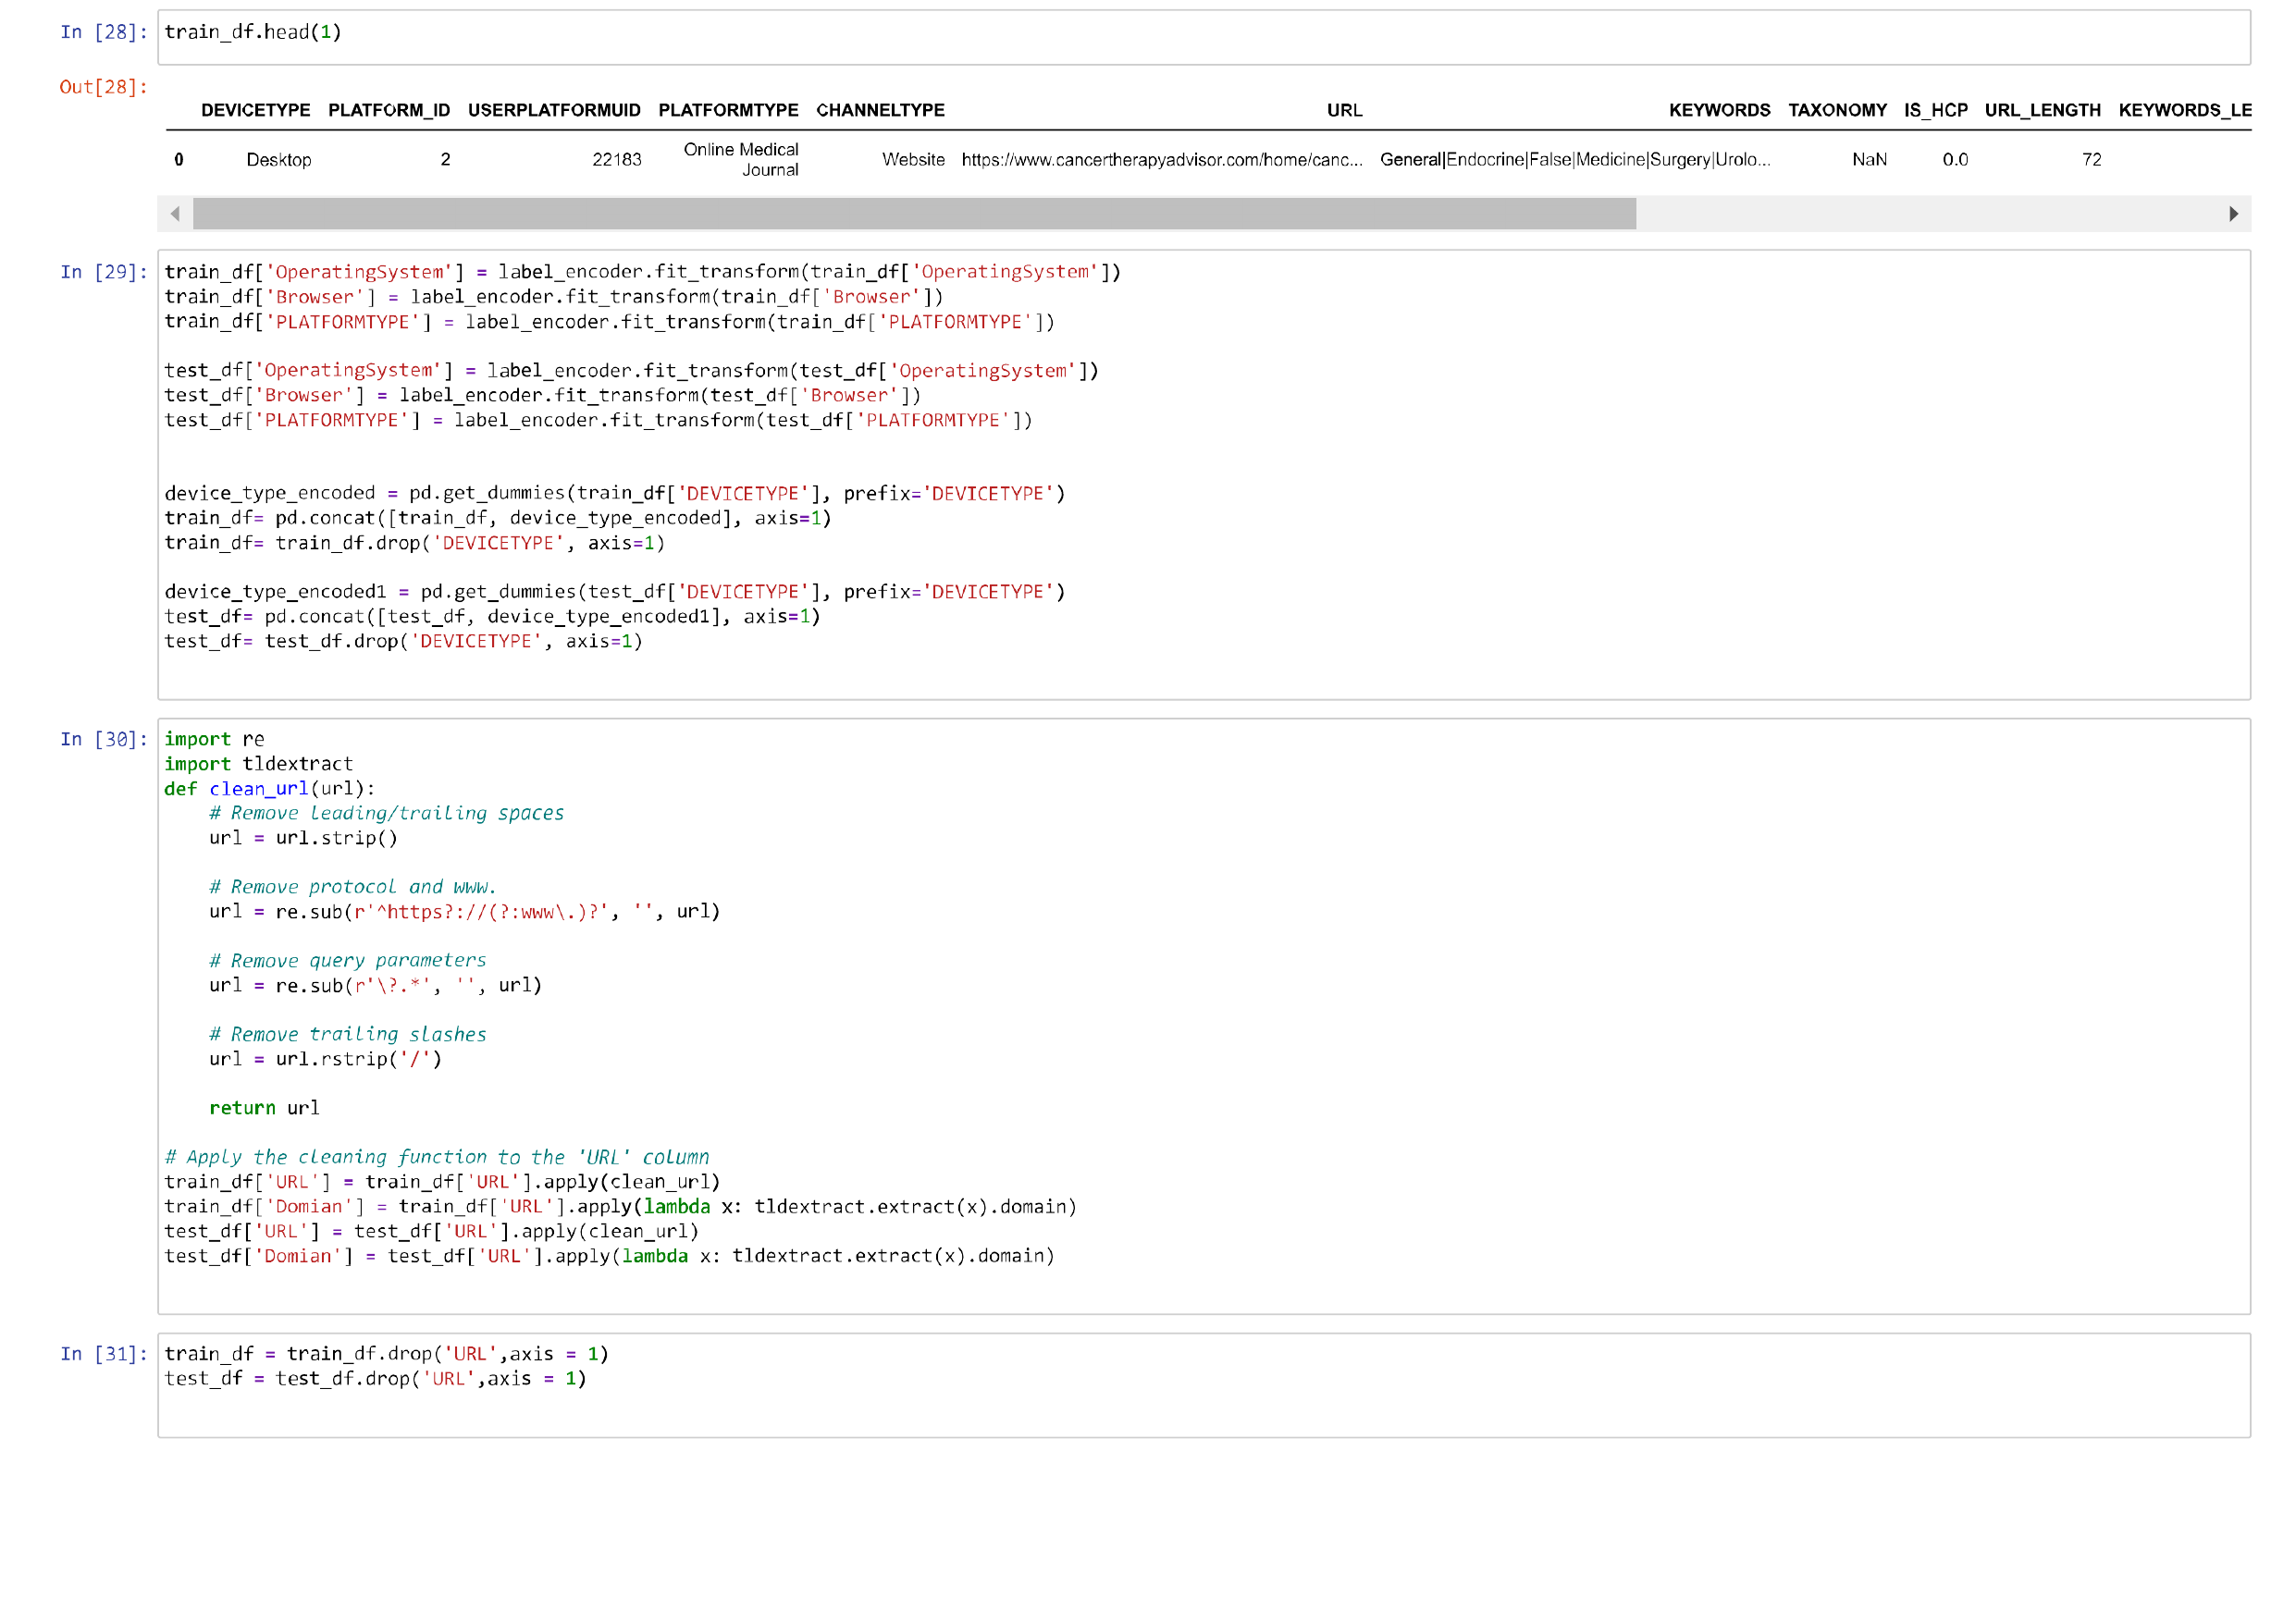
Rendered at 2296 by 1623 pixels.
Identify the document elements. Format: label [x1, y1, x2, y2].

text_box [1103, 264, 1108, 283]
picture [499, 808, 564, 824]
text_box [158, 250, 2252, 700]
picture [188, 1370, 242, 1389]
picture [369, 953, 487, 995]
text_box [1797, 104, 1822, 117]
text_box [500, 1346, 553, 1364]
picture [1944, 152, 1968, 166]
text_box [671, 104, 694, 117]
text_box [1836, 104, 1847, 117]
text_box [1670, 104, 1682, 117]
picture [231, 879, 278, 893]
text_box [517, 104, 527, 117]
text_box [1080, 362, 1086, 381]
text_box [892, 104, 901, 117]
text_box [165, 583, 729, 652]
text_box [2185, 104, 2209, 117]
text_box [383, 103, 423, 117]
text_box [1380, 152, 1771, 169]
text_box [231, 953, 364, 996]
text_box [612, 914, 618, 921]
text_box [2210, 103, 2221, 117]
text_box [817, 103, 828, 117]
text_box [340, 104, 364, 117]
text_box [740, 104, 753, 117]
text_box [165, 264, 263, 283]
text_box [1113, 263, 1119, 283]
text_box [165, 288, 263, 307]
text_box [478, 1370, 531, 1389]
text_box [830, 104, 840, 117]
picture [319, 1345, 464, 1389]
text_box [528, 104, 551, 117]
text_box [441, 153, 451, 166]
text_box [692, 104, 713, 117]
text_box [1057, 485, 1064, 504]
text_box [1848, 103, 1861, 117]
text_box [276, 1371, 319, 1385]
text_box [481, 103, 492, 117]
picture [165, 362, 252, 430]
text_box [755, 509, 831, 529]
text_box [1986, 104, 1996, 117]
text_box [72, 734, 81, 745]
picture [209, 879, 221, 893]
text_box [571, 103, 585, 117]
picture [1327, 103, 1363, 117]
text_box [165, 484, 740, 554]
text_box [469, 104, 479, 117]
picture [222, 977, 241, 992]
text_box [288, 1100, 320, 1115]
text_box [210, 981, 217, 992]
text_box [2090, 104, 2101, 117]
picture [963, 152, 1362, 169]
text_box [493, 104, 503, 117]
text_box [612, 104, 623, 117]
text_box [158, 1333, 2252, 1438]
picture [209, 953, 221, 967]
text_box [1862, 104, 1888, 117]
text_box [465, 1346, 495, 1360]
text_box [96, 264, 135, 283]
text_box [588, 1345, 608, 1365]
text_box [2079, 104, 2089, 117]
text_box [855, 104, 866, 117]
text_box [158, 9, 2252, 66]
text_box [812, 583, 819, 602]
text_box [362, 104, 383, 117]
text_box [549, 104, 571, 117]
text_box [210, 1100, 275, 1115]
text_box [742, 485, 807, 500]
text_box [788, 104, 798, 117]
text_box [2231, 104, 2241, 117]
picture [231, 1027, 298, 1041]
text_box [812, 485, 819, 504]
text_box [744, 607, 820, 627]
picture [1854, 153, 1887, 166]
text_box [434, 1050, 440, 1069]
text_box [730, 583, 807, 598]
text_box [500, 976, 541, 996]
text_box [593, 152, 641, 166]
text_box [72, 267, 81, 278]
text_box [300, 104, 311, 117]
text_box [60, 78, 135, 98]
text_box [287, 1346, 317, 1360]
text_box [2242, 104, 2253, 117]
text_box [444, 361, 1066, 431]
picture [257, 362, 442, 430]
text_box [1788, 104, 1799, 117]
picture [209, 1027, 221, 1041]
text_box [566, 1370, 586, 1390]
text_box [175, 153, 183, 166]
text_box [880, 104, 890, 117]
picture [410, 1026, 487, 1041]
text_box [754, 104, 776, 117]
text_box [329, 104, 339, 117]
text_box [165, 1346, 253, 1365]
text_box [755, 1197, 1076, 1217]
text_box [1057, 583, 1064, 602]
text_box [61, 25, 70, 39]
text_box [61, 732, 70, 745]
text_box [2042, 104, 2052, 117]
text_box [165, 731, 352, 799]
text_box [96, 731, 135, 750]
text_box [202, 104, 214, 117]
text_box [210, 829, 241, 844]
picture [209, 805, 221, 819]
text_box [255, 104, 299, 117]
picture [1906, 103, 1968, 120]
text_box [96, 23, 135, 43]
text_box [278, 1054, 286, 1065]
text_box [727, 104, 739, 117]
text_box [868, 104, 878, 117]
picture [299, 1026, 398, 1070]
text_box [438, 104, 451, 117]
picture [2082, 152, 2102, 166]
text_box [2011, 104, 2020, 117]
picture [222, 1051, 241, 1065]
text_box [72, 1349, 81, 1360]
text_box [156, 195, 191, 233]
picture [883, 152, 945, 166]
text_box [165, 313, 263, 332]
text_box [648, 903, 662, 922]
text_box [158, 718, 2252, 1315]
text_box [1735, 104, 1747, 117]
text_box [900, 104, 922, 117]
text_box [823, 496, 829, 503]
text_box [629, 104, 641, 117]
text_box [289, 1054, 294, 1065]
text_box [96, 1345, 135, 1365]
text_box [1998, 104, 2010, 117]
text_box [215, 104, 237, 117]
text_box [713, 103, 726, 117]
text_box [411, 1051, 420, 1067]
text_box [624, 104, 628, 117]
text_box [733, 1247, 1054, 1267]
text_box [845, 485, 1052, 504]
text_box [165, 534, 219, 549]
text_box [777, 104, 787, 117]
text_box [841, 104, 854, 117]
text_box [238, 104, 241, 117]
text_box [2066, 103, 2078, 117]
text_box [61, 1346, 70, 1360]
picture [165, 1371, 187, 1385]
text_box [210, 903, 241, 918]
text_box [434, 104, 438, 117]
text_box [934, 104, 944, 117]
text_box [823, 594, 829, 601]
text_box [923, 104, 933, 117]
text_box [678, 902, 719, 922]
text_box [2054, 104, 2064, 117]
text_box [231, 780, 488, 849]
text_box [1822, 103, 1835, 117]
text_box [165, 1149, 740, 1267]
text_box [685, 141, 798, 177]
text_box [1748, 103, 1771, 117]
text_box [165, 22, 340, 43]
text_box [845, 583, 1052, 602]
text_box [278, 879, 606, 922]
picture [248, 152, 311, 169]
text_box [2120, 103, 2184, 117]
text_box [192, 195, 2253, 233]
text_box [210, 1055, 217, 1065]
text_box [242, 103, 253, 117]
text_box [660, 104, 670, 117]
text_box [254, 908, 264, 912]
text_box [1683, 103, 1734, 117]
text_box [586, 104, 611, 117]
text_box [72, 28, 81, 39]
text_box [61, 264, 70, 278]
text_box [504, 104, 516, 117]
text_box [1091, 362, 1097, 381]
text_box [268, 263, 1088, 332]
text_box [2031, 104, 2041, 117]
